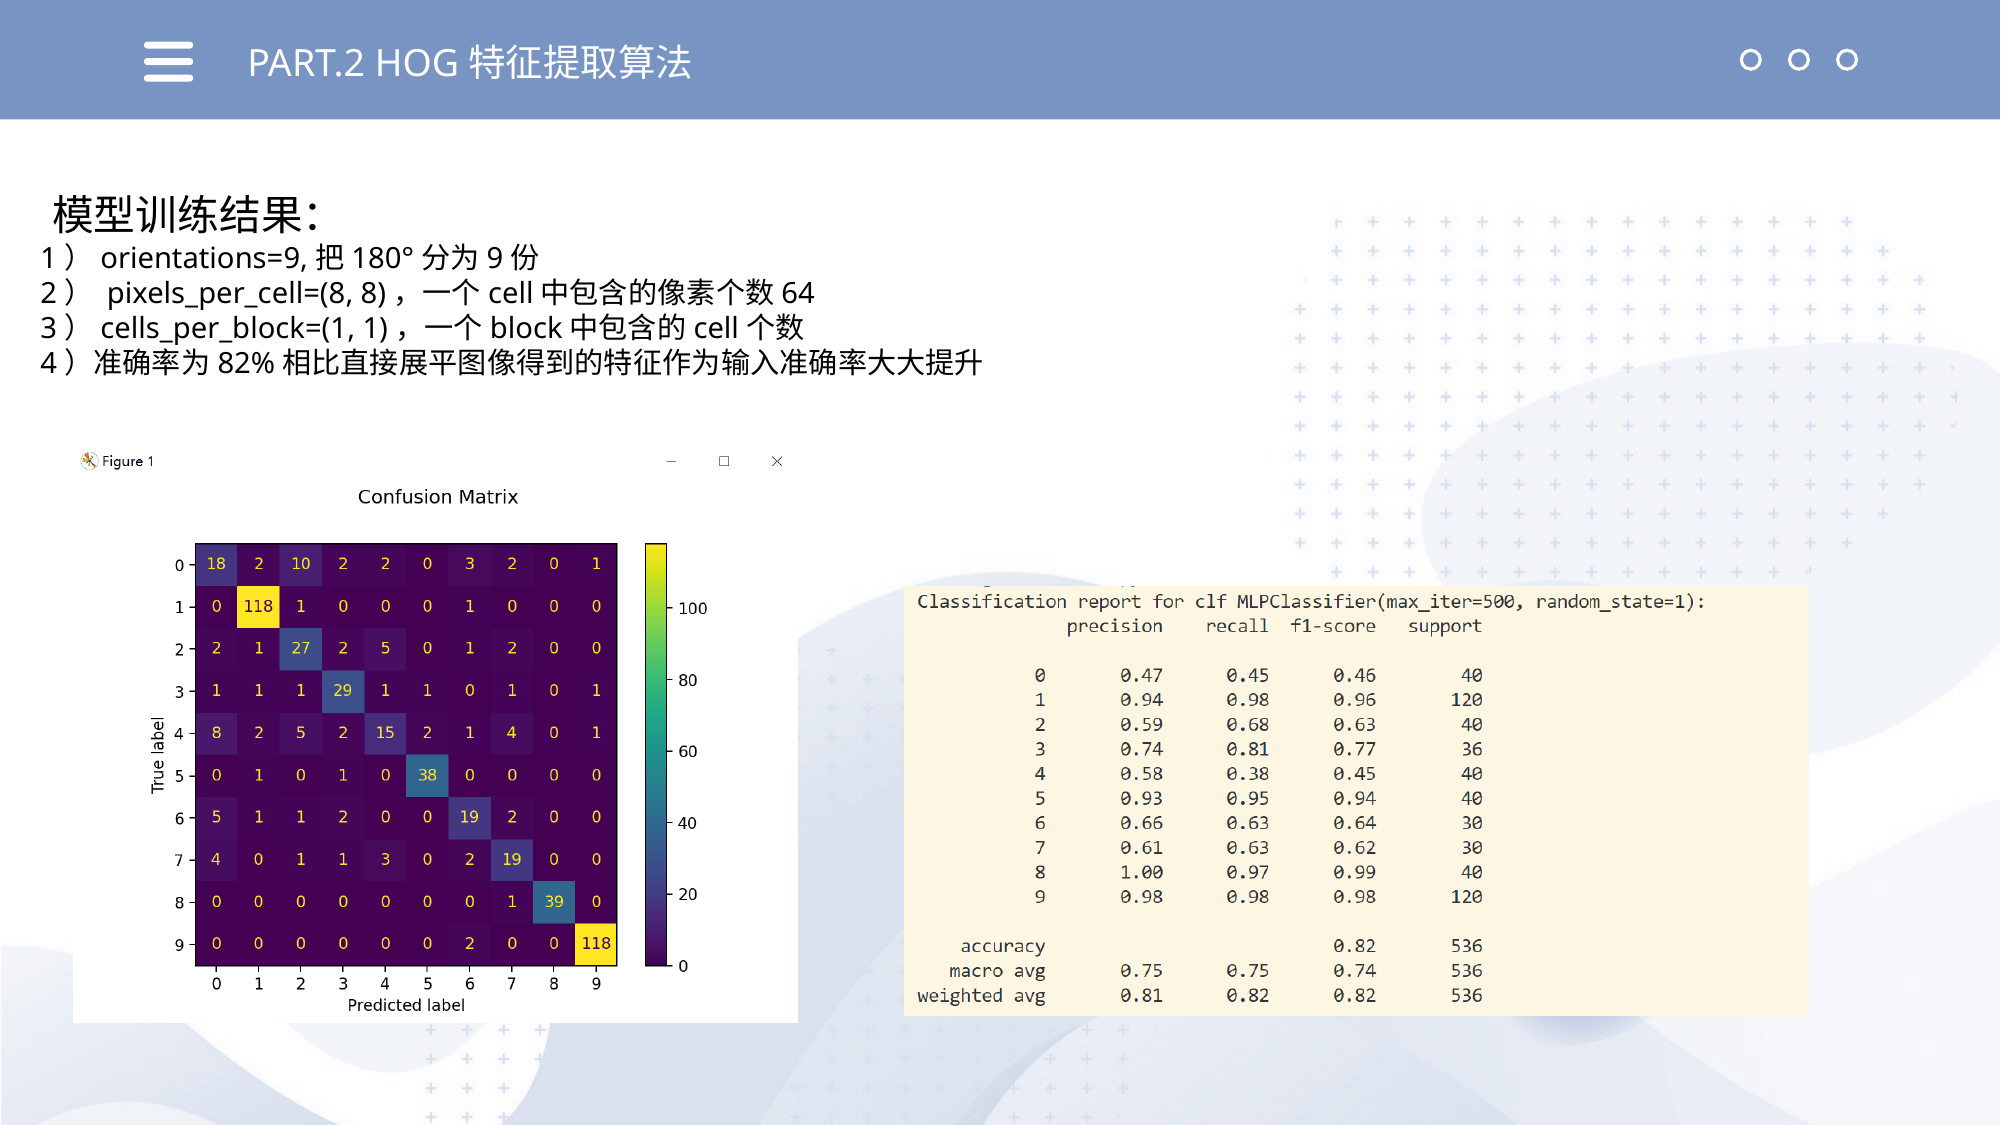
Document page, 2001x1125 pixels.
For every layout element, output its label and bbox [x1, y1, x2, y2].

picture [0, 0, 2000, 1125]
text_box [143, 41, 194, 82]
text_box [1789, 2, 1809, 118]
